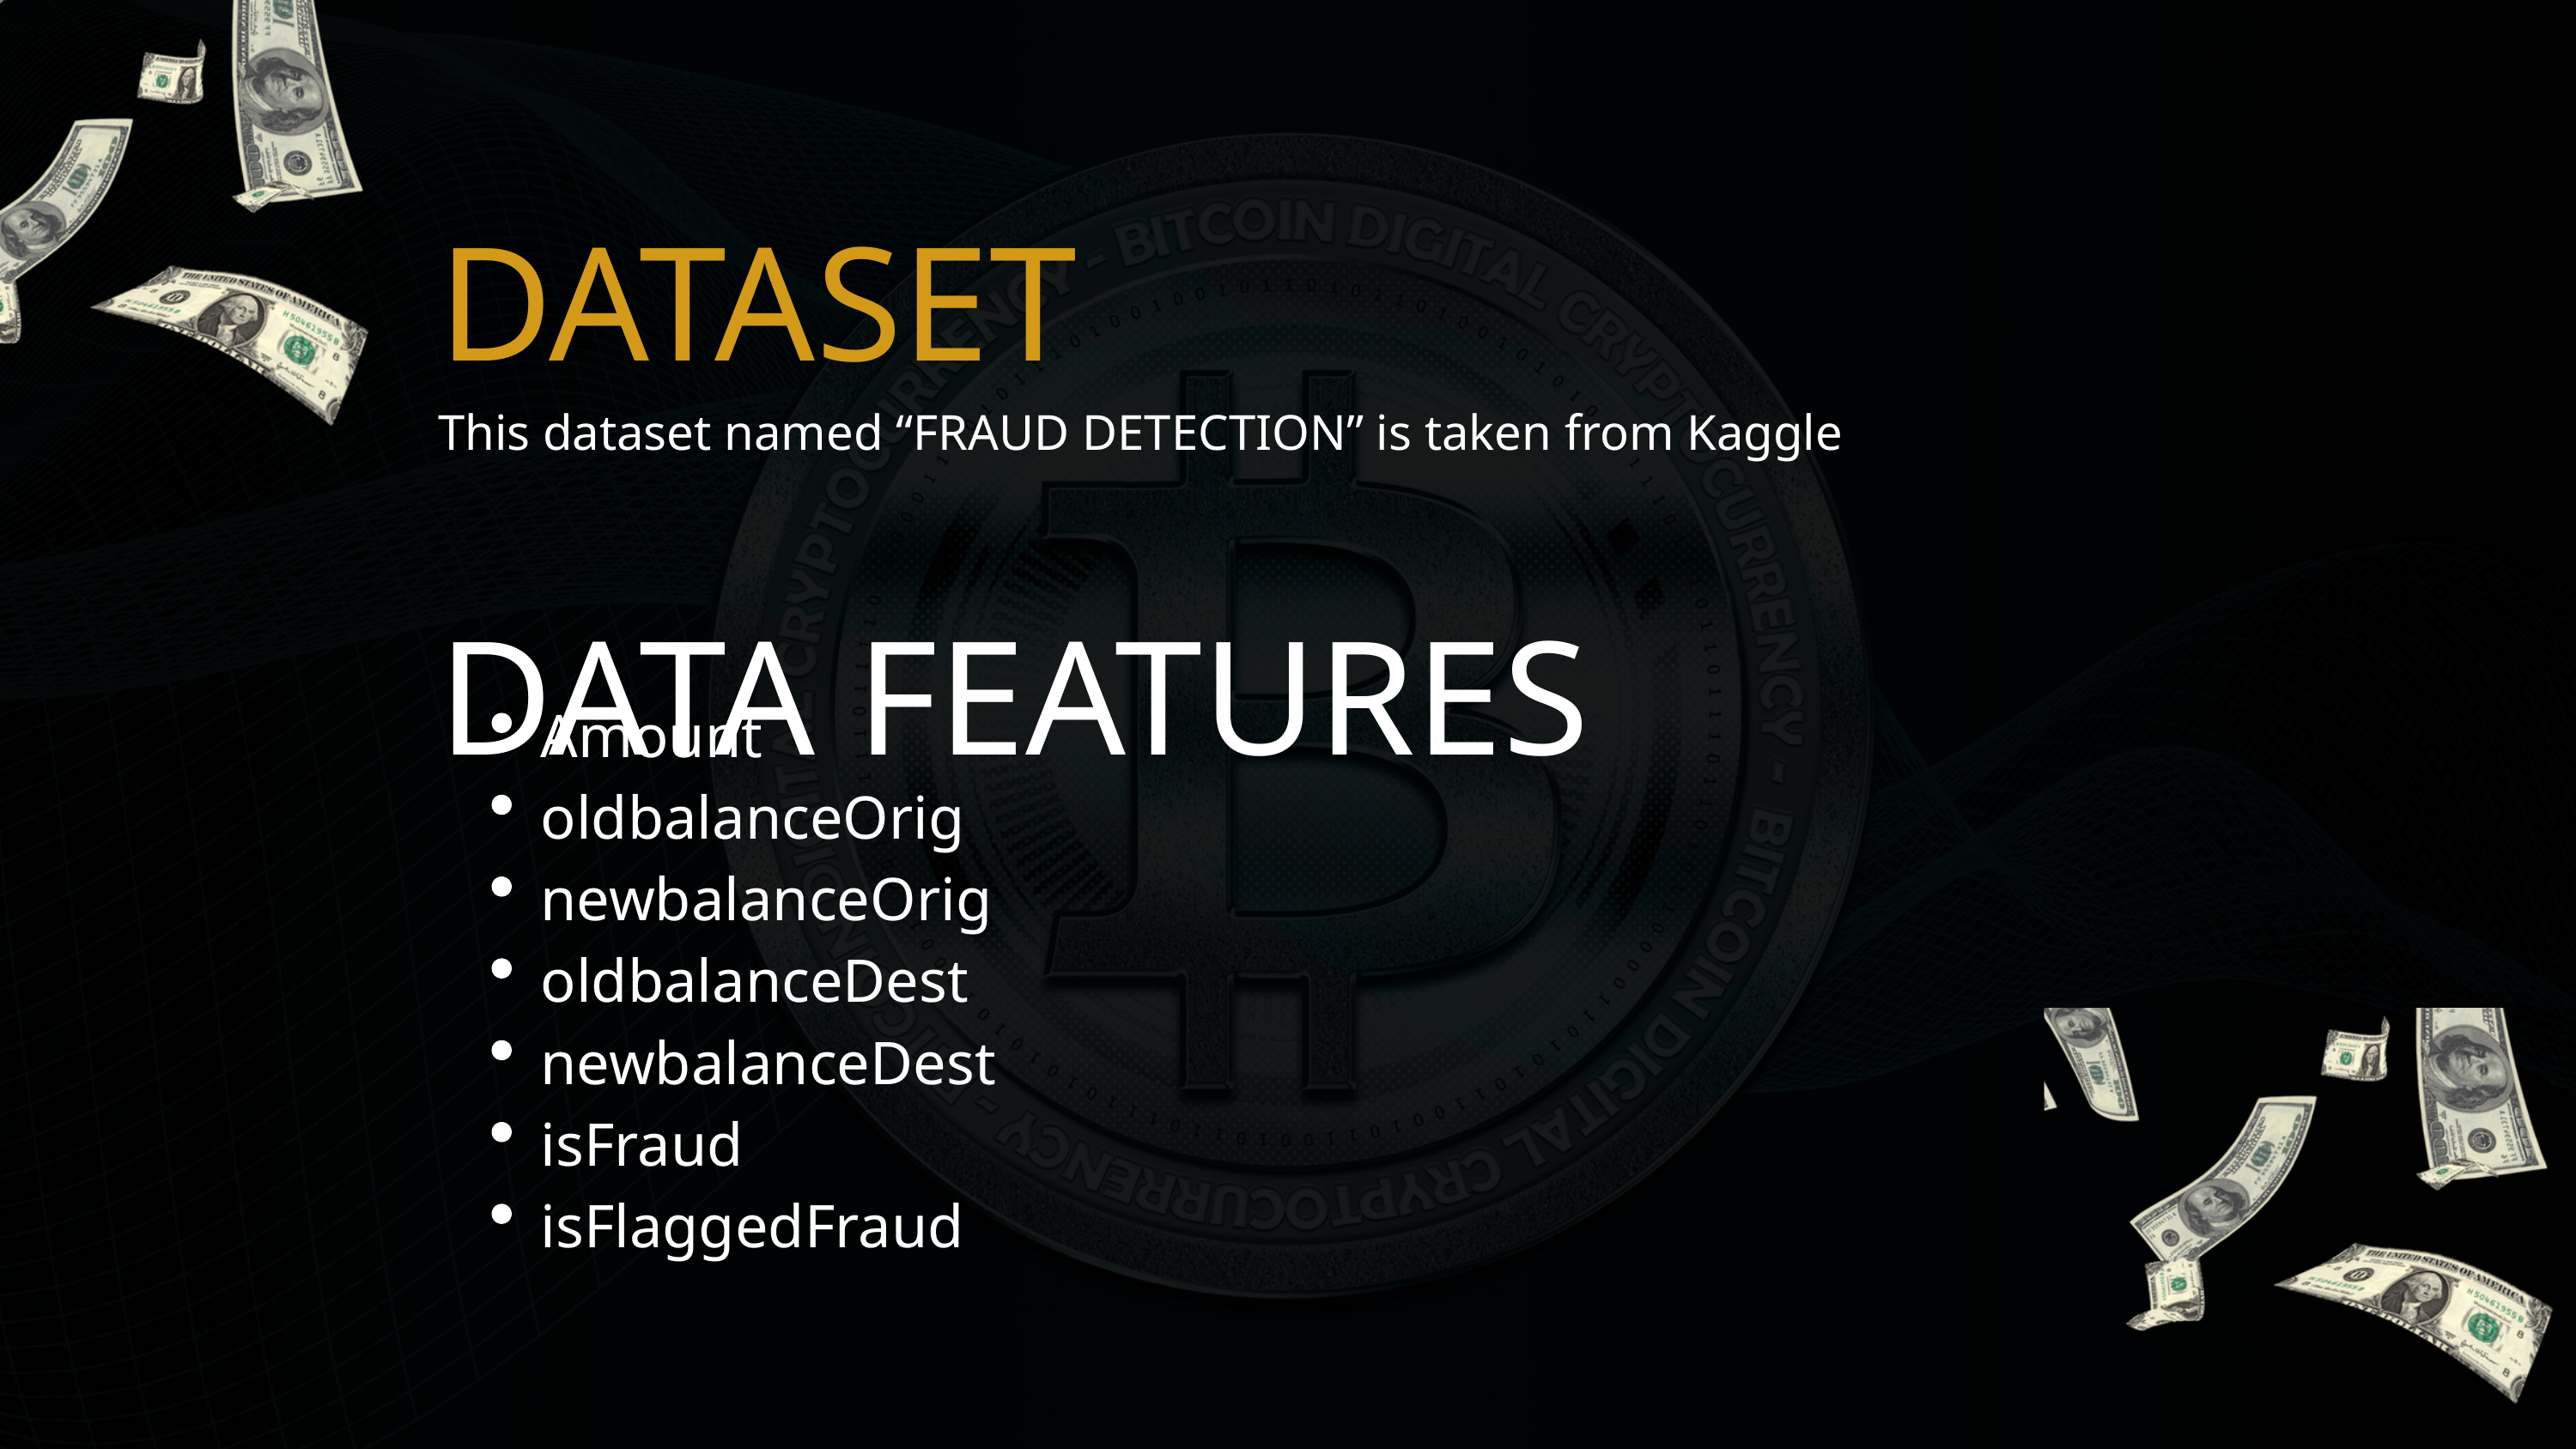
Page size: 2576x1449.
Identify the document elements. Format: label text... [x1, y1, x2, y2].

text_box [491, 1040, 513, 1061]
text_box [491, 712, 513, 734]
text_box [0, 0, 2576, 1449]
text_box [491, 794, 513, 815]
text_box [491, 1203, 513, 1225]
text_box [491, 876, 513, 897]
text_box Amount oldbalanceOrig newbalanceOrig oldbalanceDest newbalanceDest isFraud isFlaggedFraud [540, 687, 1048, 1260]
text_box DATASET This dataset named “FRAUD DETECTION” is taken from Kaggle DATA FEATURES [438, 65, 1934, 786]
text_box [491, 1121, 513, 1143]
text_box [0, 0, 393, 472]
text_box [491, 958, 513, 979]
text_box [2044, 1008, 2576, 1449]
